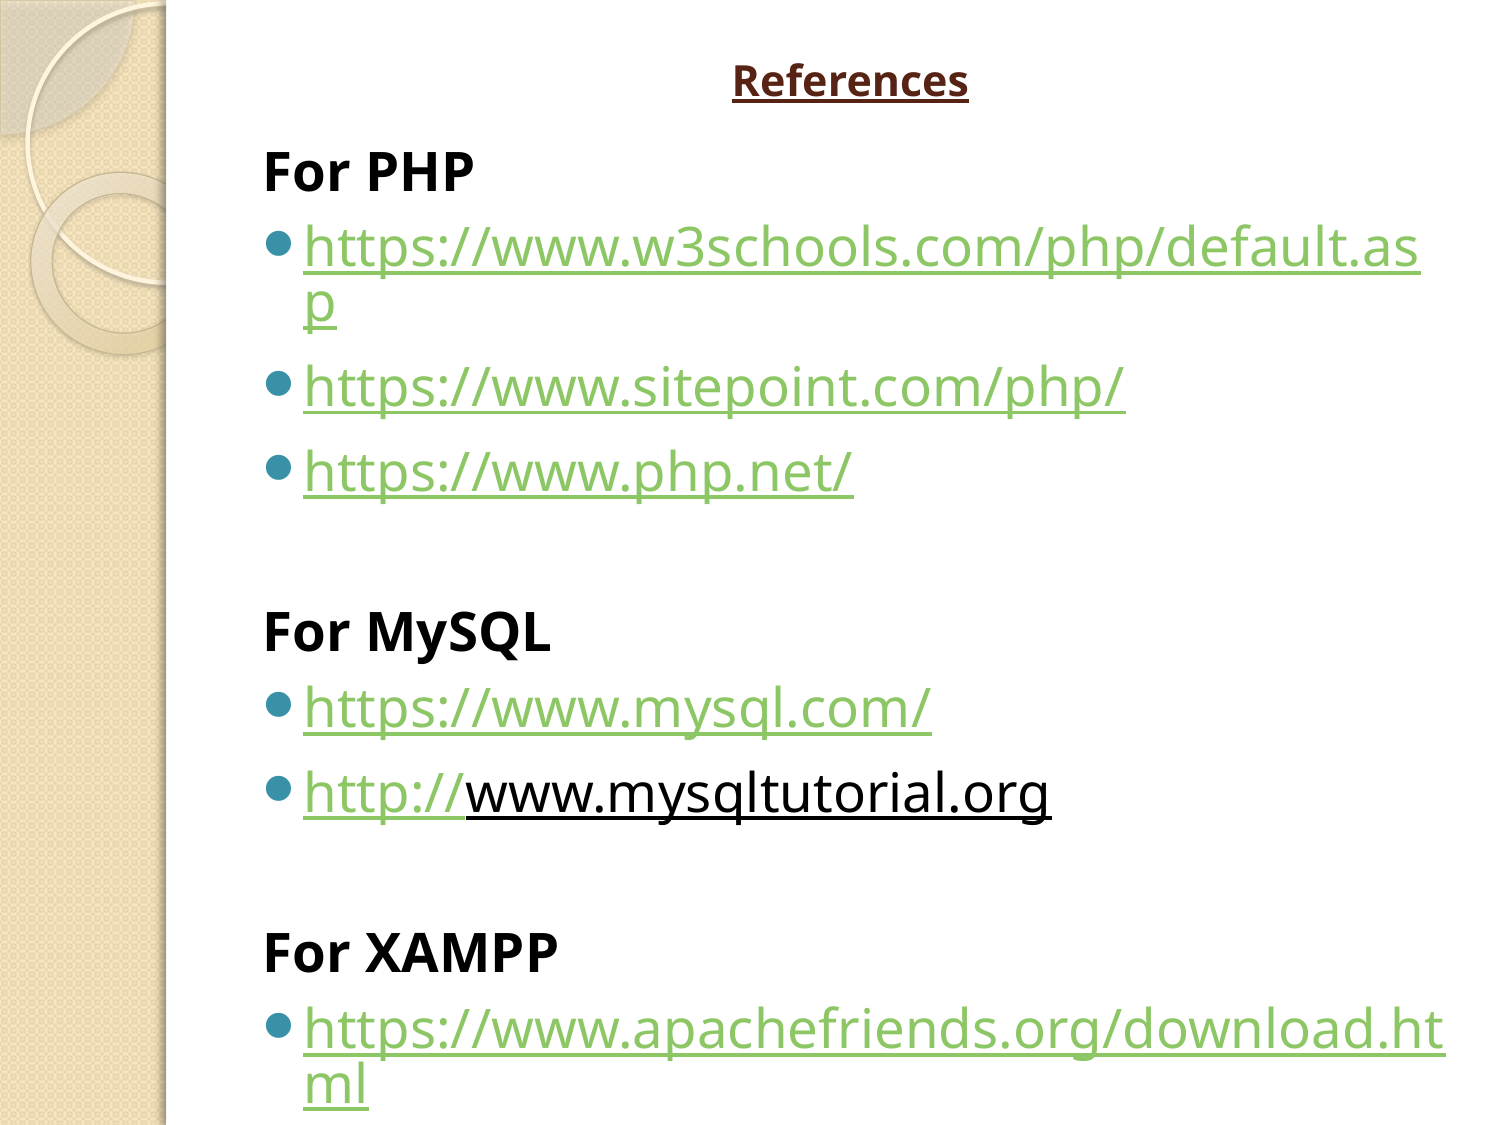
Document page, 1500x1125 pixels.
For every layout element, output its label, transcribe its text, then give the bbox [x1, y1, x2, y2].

list For PHP https://www.w3schools.com/php/default.asp https://www.sitepoint.com/php/ https://www.php.net/ For MySQL https://www.mysql.com/ http://www.mysqltutorial.org For XAMPP https://www.apachefriends.org/download.html [235, 128, 1466, 1025]
title References [235, 45, 1466, 128]
